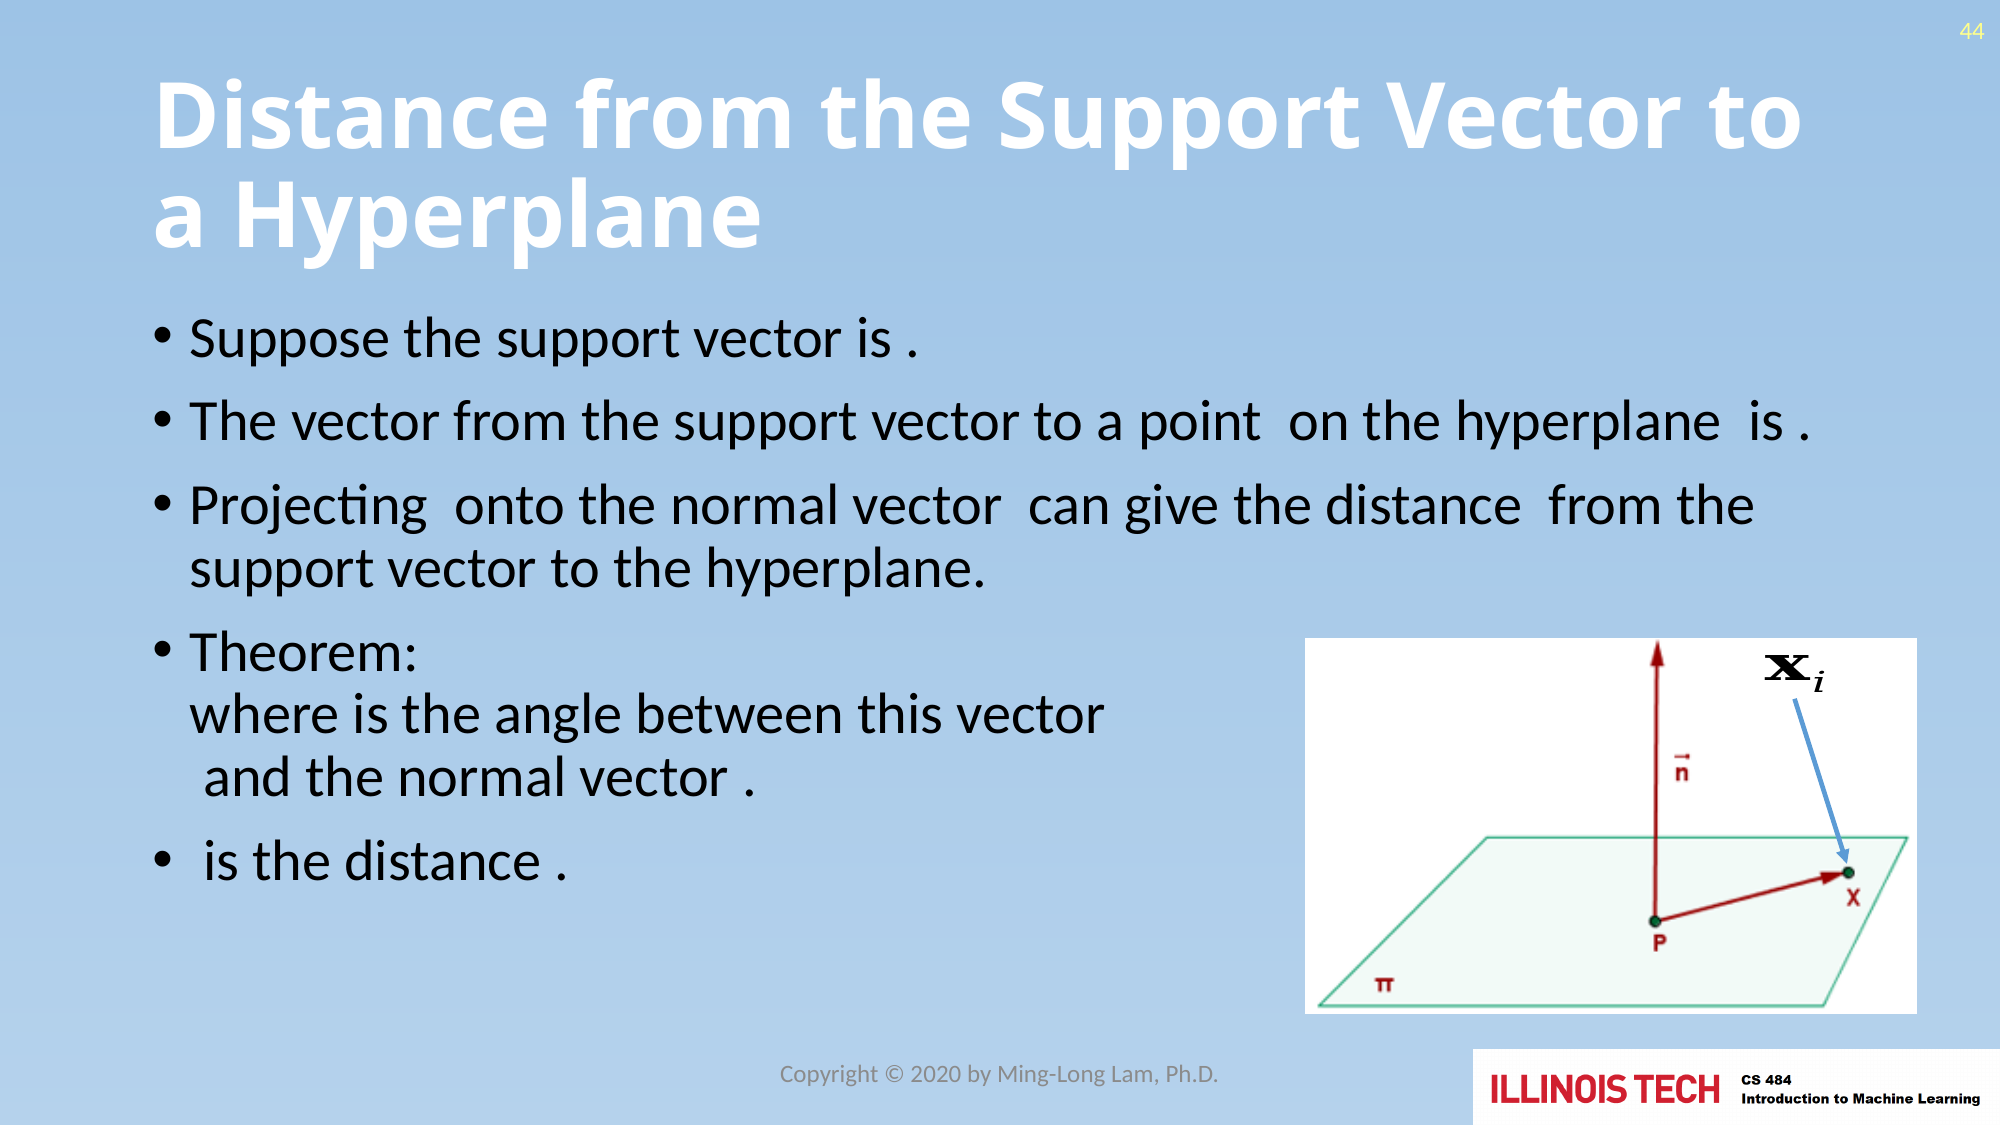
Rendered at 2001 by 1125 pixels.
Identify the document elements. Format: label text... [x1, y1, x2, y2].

picture [1473, 1049, 2000, 1125]
footer Copyright © 2020 by Ming-Long Lam, Ph.D. [662, 1042, 1338, 1103]
slide_number 44 [1550, 0, 2000, 60]
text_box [1794, 698, 1847, 864]
picture [1305, 638, 1917, 1014]
title Distance from the Support Vector to a Hyperplane [137, 59, 1863, 278]
